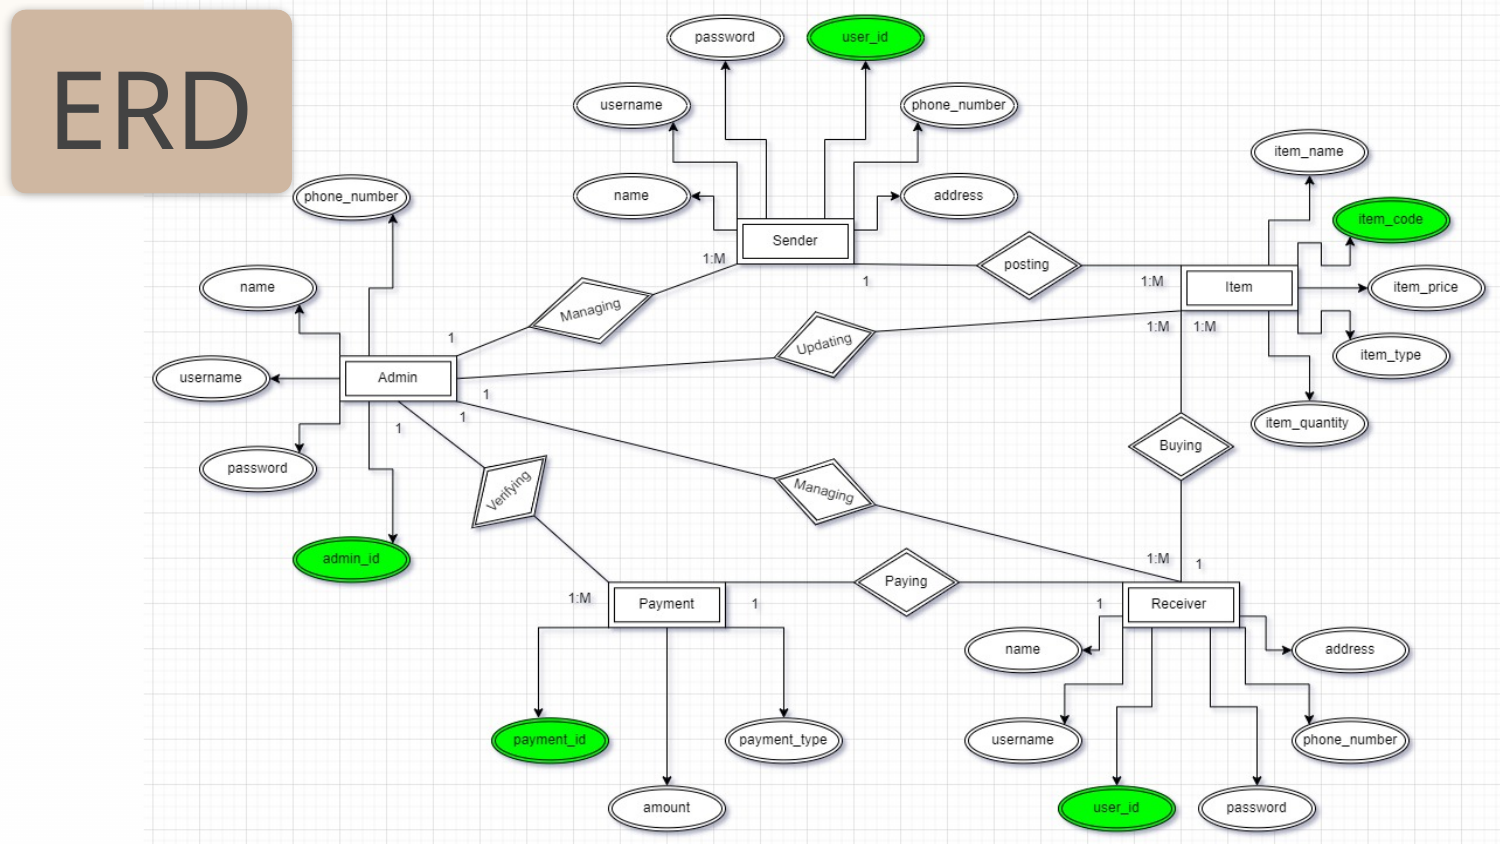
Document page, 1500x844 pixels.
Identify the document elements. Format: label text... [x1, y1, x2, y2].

title ERD [21, 26, 138, 177]
picture [0, 0, 1500, 844]
text_box [11, 9, 138, 194]
